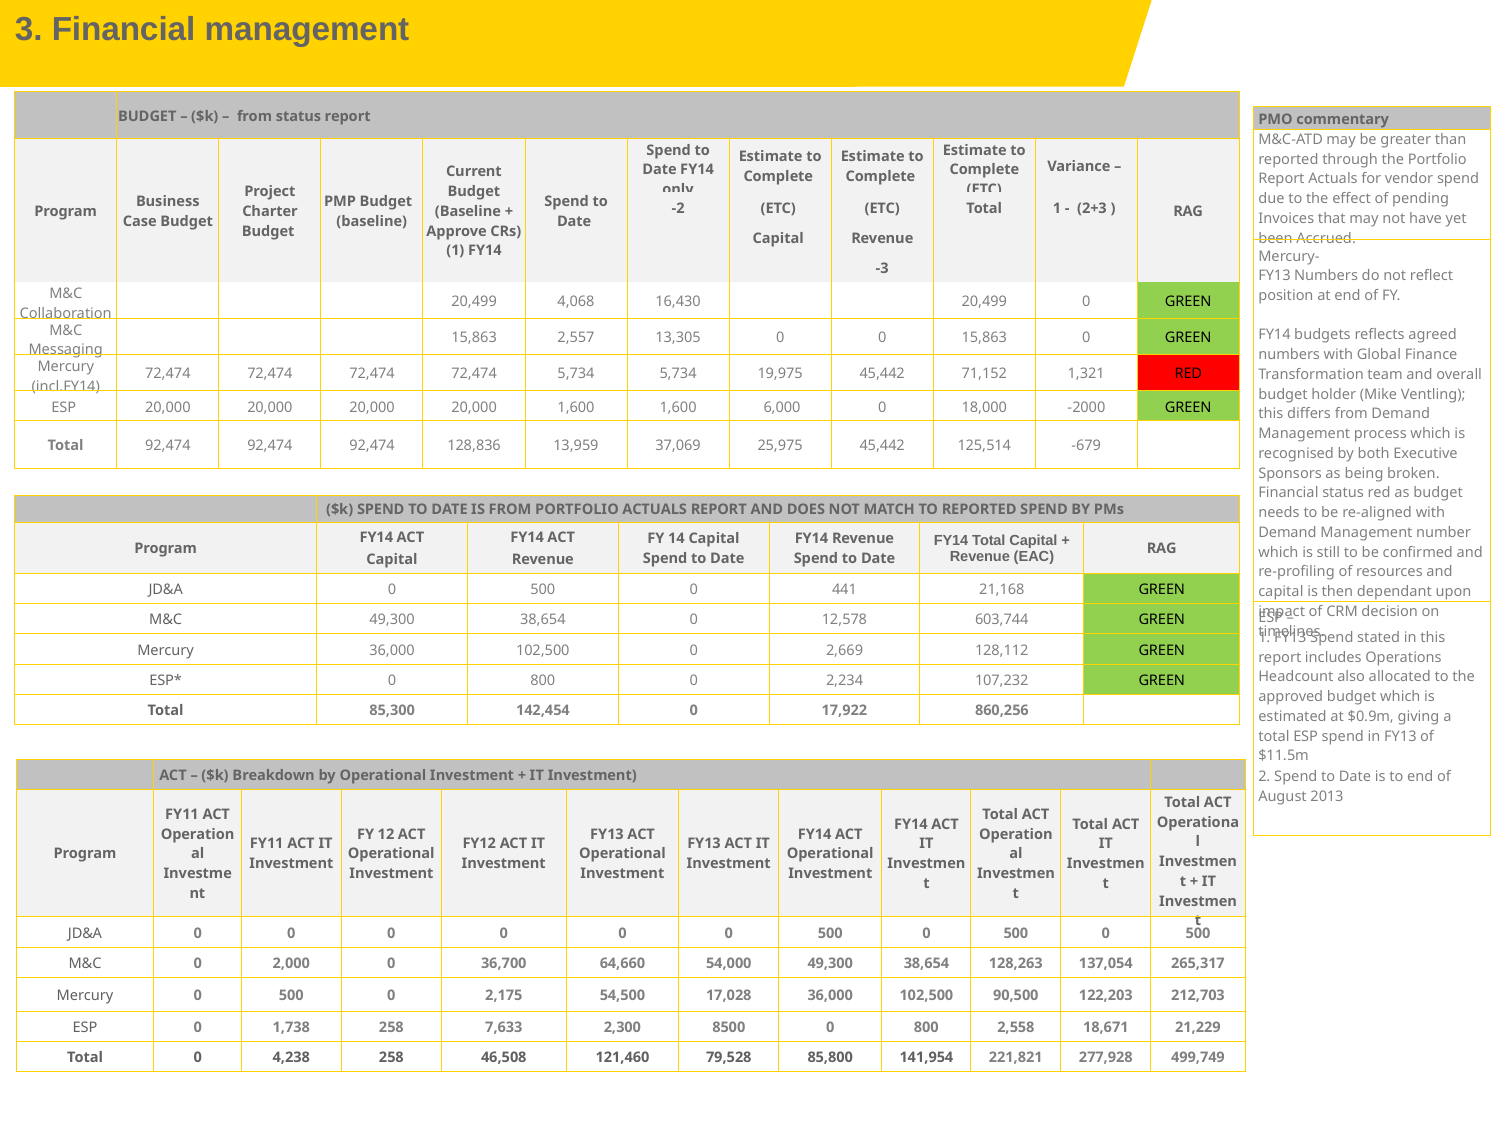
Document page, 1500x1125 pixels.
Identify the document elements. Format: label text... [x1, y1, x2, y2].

table_cell Revenue [832, 222, 933, 252]
text_box 3. Financial management [0, 0, 1268, 160]
table_cell 128,263 [971, 948, 1060, 977]
table_cell [730, 282, 831, 318]
table_cell 102,500 [882, 978, 970, 1011]
table_cell FY13 ACT Operational Investment [567, 790, 678, 916]
table_cell 142,454 [468, 695, 618, 724]
table_cell 0 [154, 1012, 241, 1041]
table_cell GREEN [1138, 391, 1239, 420]
table_cell 92,474 [321, 421, 422, 468]
table_cell 4,238 [242, 1042, 341, 1071]
table_cell 2,557 [526, 319, 627, 354]
table_cell 72,474 [321, 355, 422, 390]
table_cell RED [1138, 355, 1239, 390]
table_cell 7,633 [442, 1012, 566, 1041]
table_cell [117, 282, 218, 318]
table_cell 125,514 [934, 421, 1035, 468]
table_cell 0 [619, 574, 769, 603]
table_cell 49,300 [317, 604, 467, 633]
table_cell (ETC) [730, 192, 831, 222]
table_cell Business Case Budget [117, 139, 218, 282]
table_cell M&C [15, 604, 316, 633]
table_header [1151, 760, 1245, 789]
table_cell 13,305 [628, 319, 729, 354]
table_cell Total [17, 1042, 153, 1071]
table_cell Project Charter Budget [219, 139, 320, 282]
table_cell Total [15, 421, 116, 468]
table_cell Total [15, 695, 316, 724]
table_cell Estimate to Complete [832, 139, 933, 192]
table_cell Current Budget (Baseline + Approve CRs) (1) FY14 [423, 139, 525, 282]
table_cell -679 [1036, 421, 1137, 468]
table_cell 4,068 [526, 282, 627, 318]
table_cell 17,922 [770, 695, 919, 724]
table_cell FY13 ACT IT Investment [679, 790, 778, 916]
table_header [17, 760, 153, 789]
table_cell 500 [468, 574, 618, 603]
table_cell Total ACT Operational Investment [971, 790, 1060, 916]
table_cell [1036, 252, 1137, 282]
table_cell Variance – [1036, 139, 1137, 192]
table_cell JD&A [15, 574, 316, 603]
table_cell 0 [567, 917, 678, 947]
table_cell [219, 319, 320, 354]
table_cell 128,836 [423, 421, 525, 468]
table_cell 20,000 [219, 391, 320, 420]
table_cell 2,175 [442, 978, 566, 1011]
table_cell GREEN [1138, 319, 1239, 354]
table_cell FY14 ACT IT Investment [882, 790, 970, 916]
table_cell 441 [770, 574, 919, 603]
table_cell 17,028 [679, 978, 778, 1011]
table_cell FY12 ACT IT Investment [442, 790, 566, 916]
table_cell GREEN [1084, 574, 1239, 603]
table_cell 54,000 [679, 948, 778, 977]
table_cell 37,069 [628, 421, 729, 468]
table_cell 20,000 [117, 391, 218, 420]
table_cell 90,500 [971, 978, 1060, 1011]
table_cell 221,821 [971, 1042, 1060, 1071]
table_cell 19,975 [730, 355, 831, 390]
table_cell 603,744 [920, 604, 1083, 633]
table_cell FY 14 Capital Spend to Date [619, 523, 769, 573]
table_header ($k) SPEND TO DATE IS FROM PORTFOLIO ACTUALS REPORT AND DOES NOT MATCH TO REPORTED SPEND BY PMs [317, 496, 1239, 522]
table_cell 102,500 [468, 634, 618, 664]
table_cell 0 [832, 319, 933, 354]
table_cell 1,321 [1036, 355, 1137, 390]
table_cell 0 [342, 917, 441, 947]
table_cell FY14 ACT Revenue [468, 523, 618, 573]
table_cell 0 [1036, 319, 1137, 354]
table_cell 21,229 [1151, 1012, 1245, 1041]
table_cell 0 [730, 319, 831, 354]
table_cell ESP – 1. FY13 Spend stated in this report includes Operations Headcount also allocated to the approved budget which is estimated at $0.9m, giving a total ESP spend in FY13 of $11.5m 2. Spend to Date is to end of August 2013 [1254, 602, 1490, 835]
table_cell 45,442 [832, 355, 933, 390]
table_cell 5,734 [526, 355, 627, 390]
table_cell Total [934, 192, 1035, 222]
table_cell 860,256 [920, 695, 1083, 724]
table_cell ESP [17, 1012, 153, 1041]
table_cell 0 [1036, 282, 1137, 318]
table_cell 121,460 [567, 1042, 678, 1071]
table_cell 36,700 [442, 948, 566, 977]
table_cell 0 [679, 917, 778, 947]
table_cell 122,203 [1061, 978, 1150, 1011]
table_cell 107,232 [920, 665, 1083, 694]
table_cell 36,000 [317, 634, 467, 664]
table_cell M&C-ATD may be greater than reported through the Portfolio Report Actuals for vendor spend due to the effect of pending Invoices that may not have yet been Accrued. [1254, 130, 1490, 239]
table_cell Total ACT IT Investment [1061, 790, 1150, 916]
table_header BUDGET – ($k) – from status report [117, 92, 1239, 138]
table_cell PMP Budget (baseline) [321, 139, 422, 282]
table_cell 500 [242, 978, 341, 1011]
table_cell 18,000 [934, 391, 1035, 420]
table_cell [321, 282, 422, 318]
table_cell FY11 ACT Operational Investment [154, 790, 241, 916]
table_cell 15,863 [423, 319, 525, 354]
table_cell GREEN [1084, 634, 1239, 664]
table_cell [934, 222, 1035, 252]
table_cell 2,300 [567, 1012, 678, 1041]
table_cell 212,703 [1151, 978, 1245, 1011]
table_cell FY14 Total Capital + Revenue (EAC) [920, 523, 1083, 573]
table_cell 1,600 [526, 391, 627, 420]
table_header [15, 92, 116, 138]
table_cell 15,863 [934, 319, 1035, 354]
table_cell 36,000 [779, 978, 881, 1011]
table_cell 38,654 [882, 948, 970, 977]
table_cell 0 [619, 604, 769, 633]
table_cell [730, 252, 831, 282]
table_cell 2,000 [242, 948, 341, 977]
table_cell 800 [882, 1012, 970, 1041]
table_cell 1,600 [628, 391, 729, 420]
table_cell 0 [779, 1012, 881, 1041]
table_cell 141,954 [882, 1042, 970, 1071]
table_cell 0 [342, 978, 441, 1011]
table_cell M&C Collaboration [15, 282, 116, 318]
table_cell 12,578 [770, 604, 919, 633]
table_cell [1084, 695, 1239, 724]
table_cell 49,300 [779, 948, 881, 977]
table_cell 2,558 [971, 1012, 1060, 1041]
table_cell Program [15, 139, 116, 282]
table_cell 0 [882, 917, 970, 947]
table_cell [832, 282, 933, 318]
table_cell JD&A [17, 917, 153, 947]
table_cell 0 [154, 978, 241, 1011]
table_cell 5,734 [628, 355, 729, 390]
table_cell -3 [832, 252, 933, 282]
table_cell [1138, 421, 1239, 468]
table_cell 137,054 [1061, 948, 1150, 977]
table_cell 1,738 [242, 1012, 341, 1041]
table_cell 0 [317, 665, 467, 694]
table_cell 13,959 [526, 421, 627, 468]
table_cell 20,000 [423, 391, 525, 420]
table_cell Capital [730, 222, 831, 252]
table_cell FY11 ACT IT Investment [242, 790, 341, 916]
table_cell FY14 ACT Operational Investment [779, 790, 881, 916]
table_cell RAG [1084, 523, 1239, 573]
table_cell Program [15, 523, 316, 573]
table_cell FY14 Revenue Spend to Date [770, 523, 919, 573]
table_cell [934, 252, 1035, 282]
table_cell [628, 252, 729, 282]
table_cell Mercury (incl.FY14) [15, 355, 116, 390]
table_cell M&C Messaging [15, 319, 116, 354]
table_cell 258 [342, 1012, 441, 1041]
table_cell GREEN [1084, 604, 1239, 633]
table_cell 258 [342, 1042, 441, 1071]
table_cell 21,168 [920, 574, 1083, 603]
table_cell 6,000 [730, 391, 831, 420]
table_cell 128,112 [920, 634, 1083, 664]
table_cell [1036, 222, 1137, 252]
table_cell 18,671 [1061, 1012, 1150, 1041]
table_cell 0 [619, 695, 769, 724]
table_cell Mercury [15, 634, 316, 664]
table_cell 0 [154, 1042, 241, 1071]
table_cell 0 [317, 574, 467, 603]
table_cell 0 [154, 948, 241, 977]
table_cell [117, 319, 218, 354]
table_cell 800 [468, 665, 618, 694]
table_cell Mercury [17, 978, 153, 1011]
table_cell 92,474 [219, 421, 320, 468]
table_cell GREEN [1084, 665, 1239, 694]
table_cell 72,474 [219, 355, 320, 390]
table_header [15, 496, 316, 522]
table_cell Estimate to Complete [730, 139, 831, 192]
table_cell 277,928 [1061, 1042, 1150, 1071]
table_cell ESP [15, 391, 116, 420]
table_cell 16,430 [628, 282, 729, 318]
table_cell GREEN [1138, 282, 1239, 318]
table_cell 64,660 [567, 948, 678, 977]
table_cell 8500 [679, 1012, 778, 1041]
table_cell 72,474 [117, 355, 218, 390]
table_cell 0 [1061, 917, 1150, 947]
table_cell 85,300 [317, 695, 467, 724]
table_cell 2,234 [770, 665, 919, 694]
table_cell 38,654 [468, 604, 618, 633]
table_cell 0 [442, 917, 566, 947]
table_cell 72,474 [423, 355, 525, 390]
table_cell RAG [1138, 139, 1239, 282]
table_cell 265,317 [1151, 948, 1245, 977]
table_cell 54,500 [567, 978, 678, 1011]
table_cell 1 - (2+3 ) [1036, 192, 1137, 222]
table_cell 46,508 [442, 1042, 566, 1071]
table_cell 0 [154, 917, 241, 947]
table_cell 71,152 [934, 355, 1035, 390]
table_cell 0 [242, 917, 341, 947]
table_cell 500 [971, 917, 1060, 947]
table_cell 500 [1151, 917, 1245, 947]
table_header PMO commentary [1254, 107, 1490, 129]
table_cell 45,442 [832, 421, 933, 468]
table_cell Total ACT Operational Investment + IT Investment [1151, 790, 1245, 916]
table_cell Program [17, 790, 153, 916]
table_cell 92,474 [117, 421, 218, 468]
table_cell 0 [619, 665, 769, 694]
table_cell 499,749 [1151, 1042, 1245, 1071]
table_cell 20,000 [321, 391, 422, 420]
table_cell 20,499 [934, 282, 1035, 318]
table_cell Spend to Date [526, 139, 627, 282]
table_cell Spend to Date FY14 only [628, 139, 729, 192]
table_cell FY 12 ACT Operational Investment [342, 790, 441, 916]
table_cell 25,975 [730, 421, 831, 468]
table_cell ESP* [15, 665, 316, 694]
table_cell 79,528 [679, 1042, 778, 1071]
table_cell (ETC) [832, 192, 933, 222]
table_cell M&C [17, 948, 153, 977]
table_cell 0 [342, 948, 441, 977]
table_cell [321, 319, 422, 354]
table_cell [219, 282, 320, 318]
table_cell 20,499 [423, 282, 525, 318]
table_cell 2,669 [770, 634, 919, 664]
table_cell FY14 ACT Capital [317, 523, 467, 573]
table_cell 0 [619, 634, 769, 664]
table_cell -2000 [1036, 391, 1137, 420]
table_cell Mercury- FY13 Numbers do not reflect position at end of FY. FY14 budgets reflects agreed numbers with Global Finance Transformation team and overall budget holder (Mike Ventling); this differs from Demand Management process which is recognised by both Executive Sponsors as being broken. Financial status red as budget needs to be re-aligned with Demand Management number which is still to be confirmed and re-profiling of resources and capital is then dependant upon impact of CRM decision on timelines. [1254, 240, 1490, 601]
table_cell -2 [628, 192, 729, 222]
table_header ACT – ($k) Breakdown by Operational Investment + IT Investment) [154, 760, 1150, 789]
table_cell Estimate to Complete (ETC) [934, 139, 1035, 192]
table_cell 500 [779, 917, 881, 947]
table_cell 85,800 [779, 1042, 881, 1071]
table_cell 0 [832, 391, 933, 420]
table_cell [628, 222, 729, 252]
